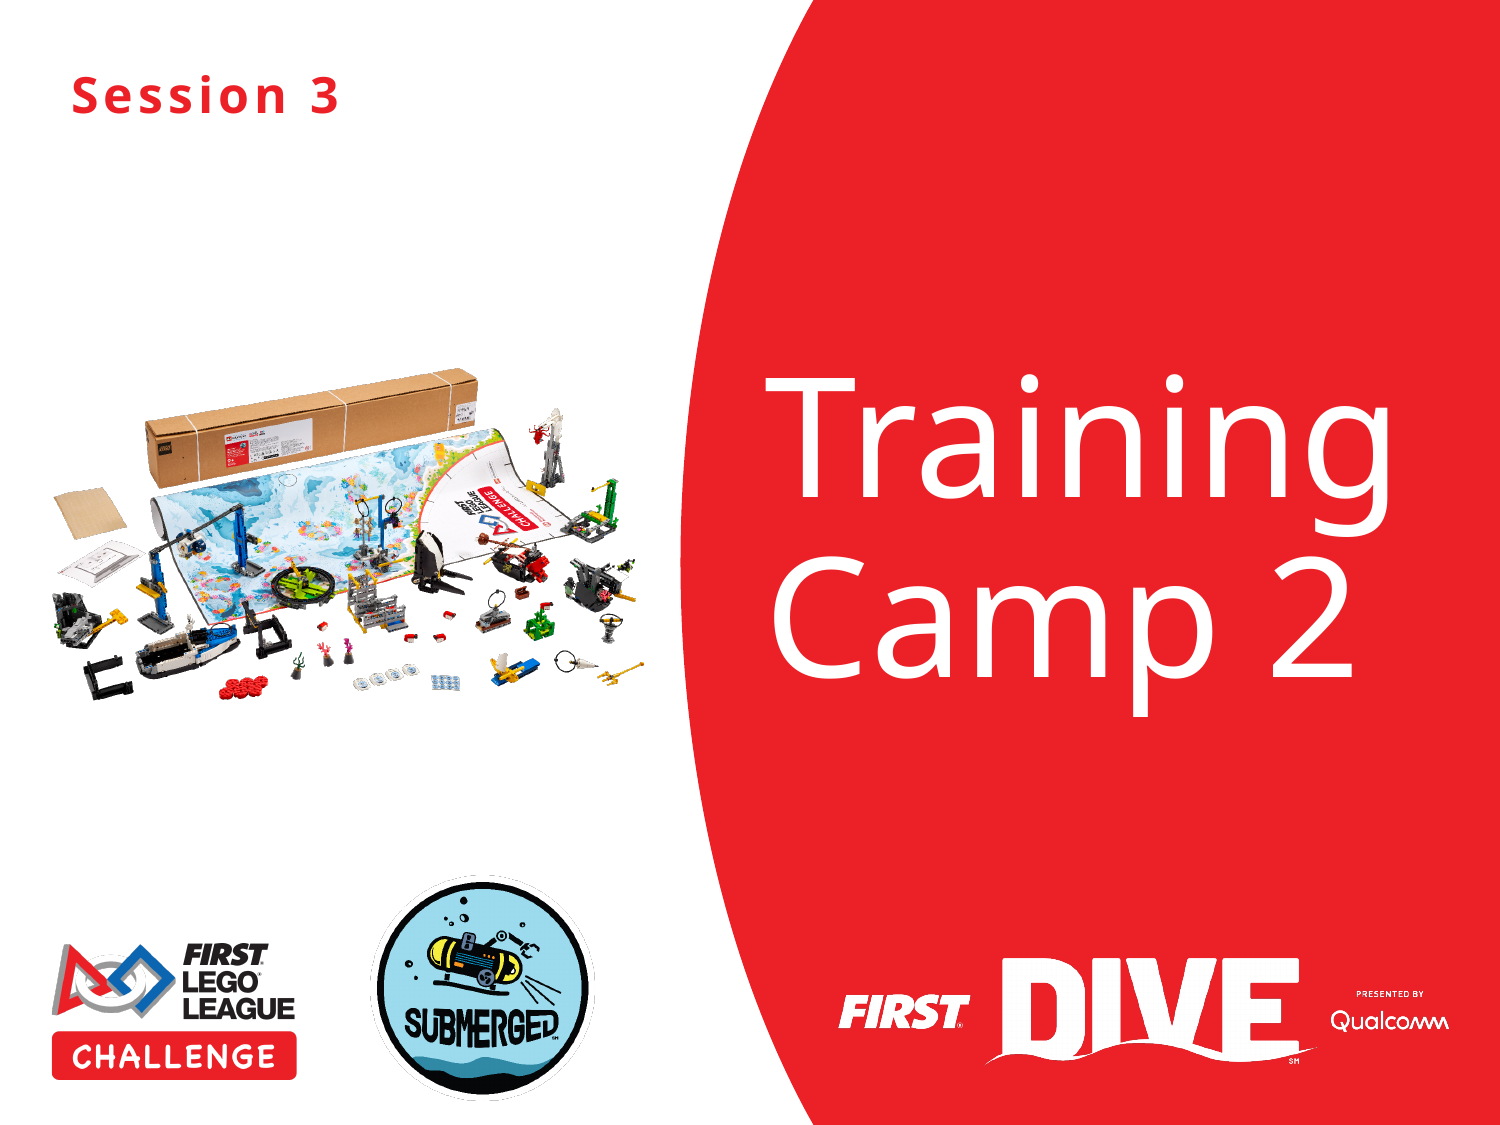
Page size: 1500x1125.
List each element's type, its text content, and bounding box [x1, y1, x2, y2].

text_box [679, 0, 1500, 1125]
picture [838, 958, 1449, 1066]
list Training Camp 2 [750, 345, 1459, 804]
text_box Session 3 [56, 55, 525, 133]
picture [51, 943, 297, 1080]
picture [370, 875, 596, 1101]
picture [22, 319, 655, 715]
